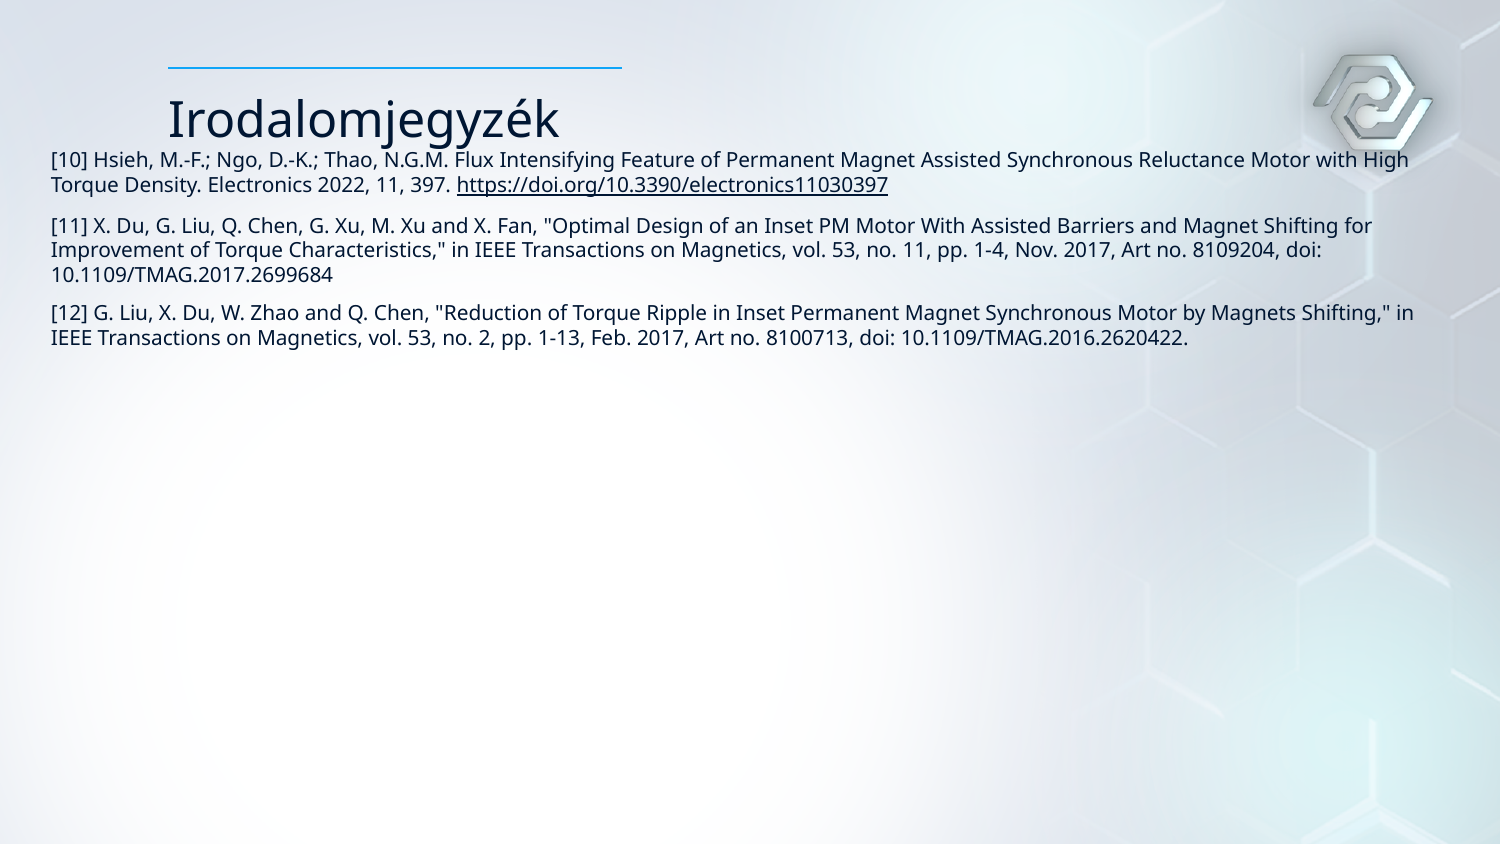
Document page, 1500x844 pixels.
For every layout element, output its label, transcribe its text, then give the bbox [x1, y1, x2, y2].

list [10] Hsieh, M.-F.; Ngo, D.-K.; Thao, N.G.M. Flux Intensifying Feature of Permanent Magnet Assisted Synchronous Reluctance Motor with High Torque Density. Electronics 2022, 11, 397. https://doi.org/10.3390/electronics11030397 [11] X. Du, G. Liu, Q. Chen, G. Xu, M. Xu and X. Fan, "Optimal Design of an Inset PM Motor With Assisted Barriers and Magnet Shifting for Improvement of Torque Characteristics," in IEEE Transactions on Magnetics, vol. 53, no. 11, pp. 1-4, Nov. 2017, Art no. 8109204, doi: 10.1109/TMAG.2017.2699684 [12] G. Liu, X. Du, W. Zhao and Q. Chen, "Reduction of Torque Ripple in Inset Permanent Magnet Synchronous Motor by Magnets Shifting," in IEEE Transactions on Magnetics, vol. 53, no. 2, pp. 1-13, Feb. 2017, Art no. 8100713, doi: 10.1109/TMAG.2016.2620422. [35, 131, 1470, 795]
picture [0, 0, 1500, 844]
title Irodalomjegyzék [153, 72, 914, 131]
